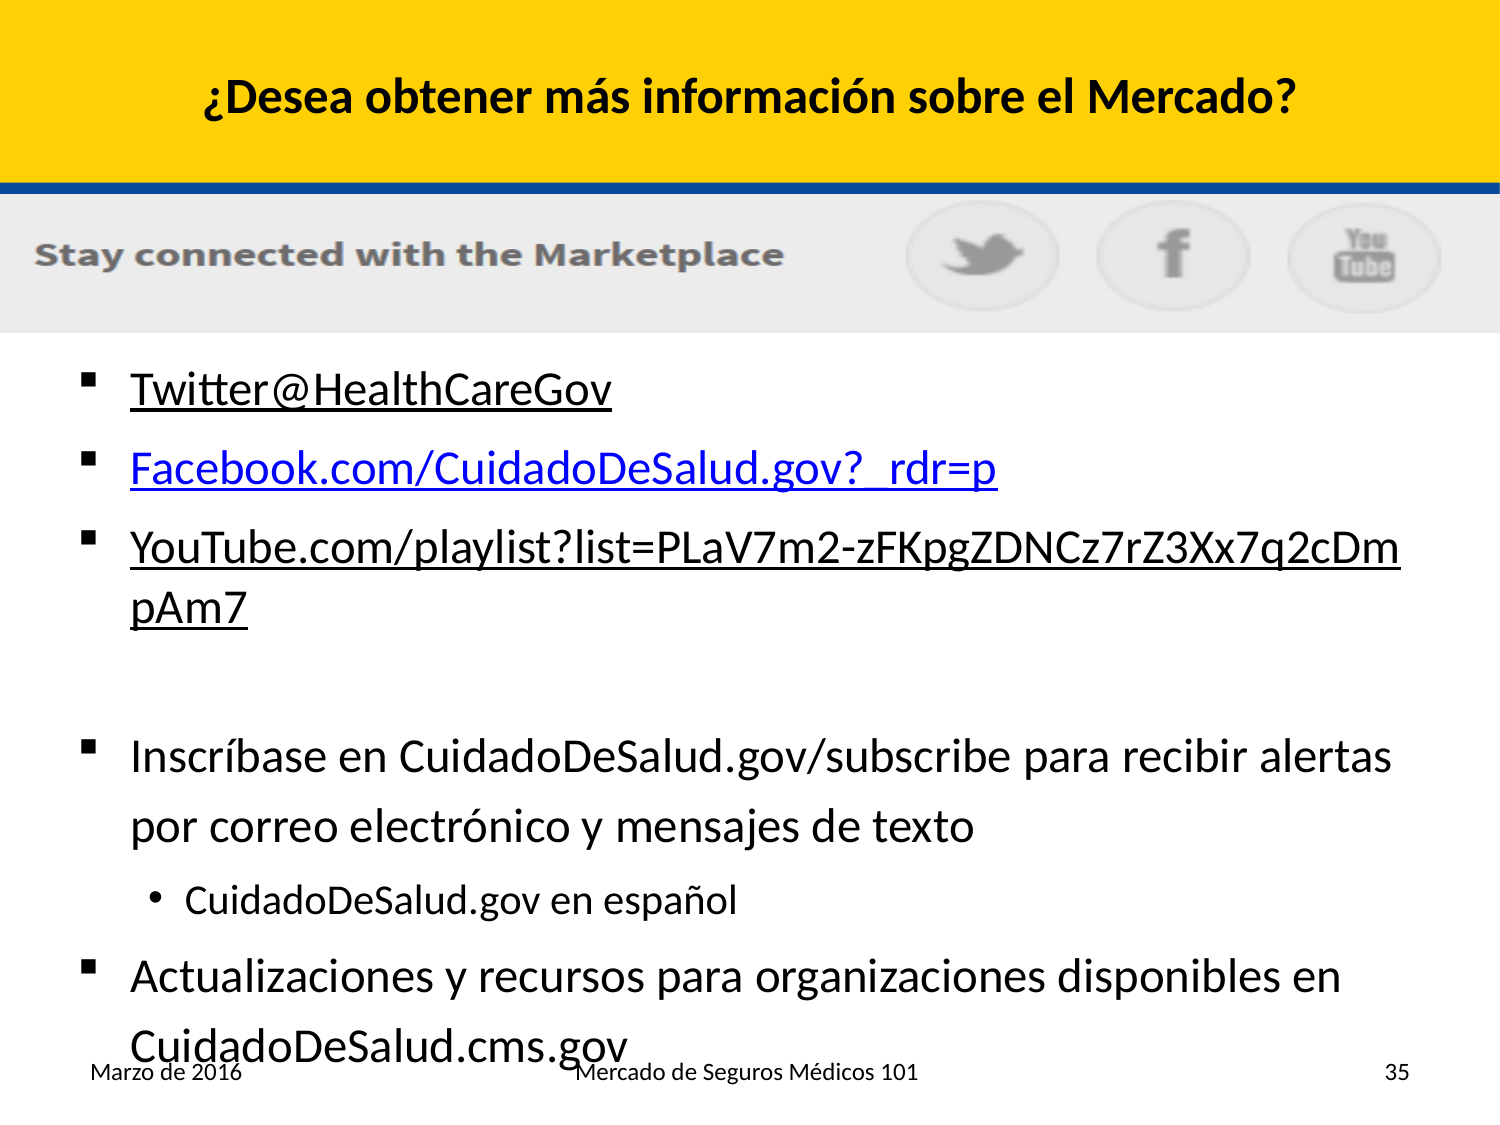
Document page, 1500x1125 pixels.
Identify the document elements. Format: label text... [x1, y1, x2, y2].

slide_number Marzo de 2016 [75, 1040, 425, 1100]
title ¿Desea obtener más información sobre el Mercado? [0, 0, 1500, 188]
footer Mercado de Seguros Médicos 101 [425, 1040, 1074, 1100]
picture [0, 194, 1500, 333]
list Twitter@HealthCareGov Facebook.com/CuidadoDeSalud.gov?_rdr=p YouTube.com/playlist?list=PLaV7m2-zFKpgZDNCz7rZ3Xx7q2cDmpAm7 Inscríbase en CuidadoDeSalud.gov/subscribe para recibir alertas por correo electrónico y mensajes de texto CuidadoDeSalud.gov en español Actualizaciones y recursos para organizaciones disponibles en CuidadoDeSalud.cms.gov [62, 340, 1438, 1025]
slide_number 35 [1074, 1040, 1425, 1100]
